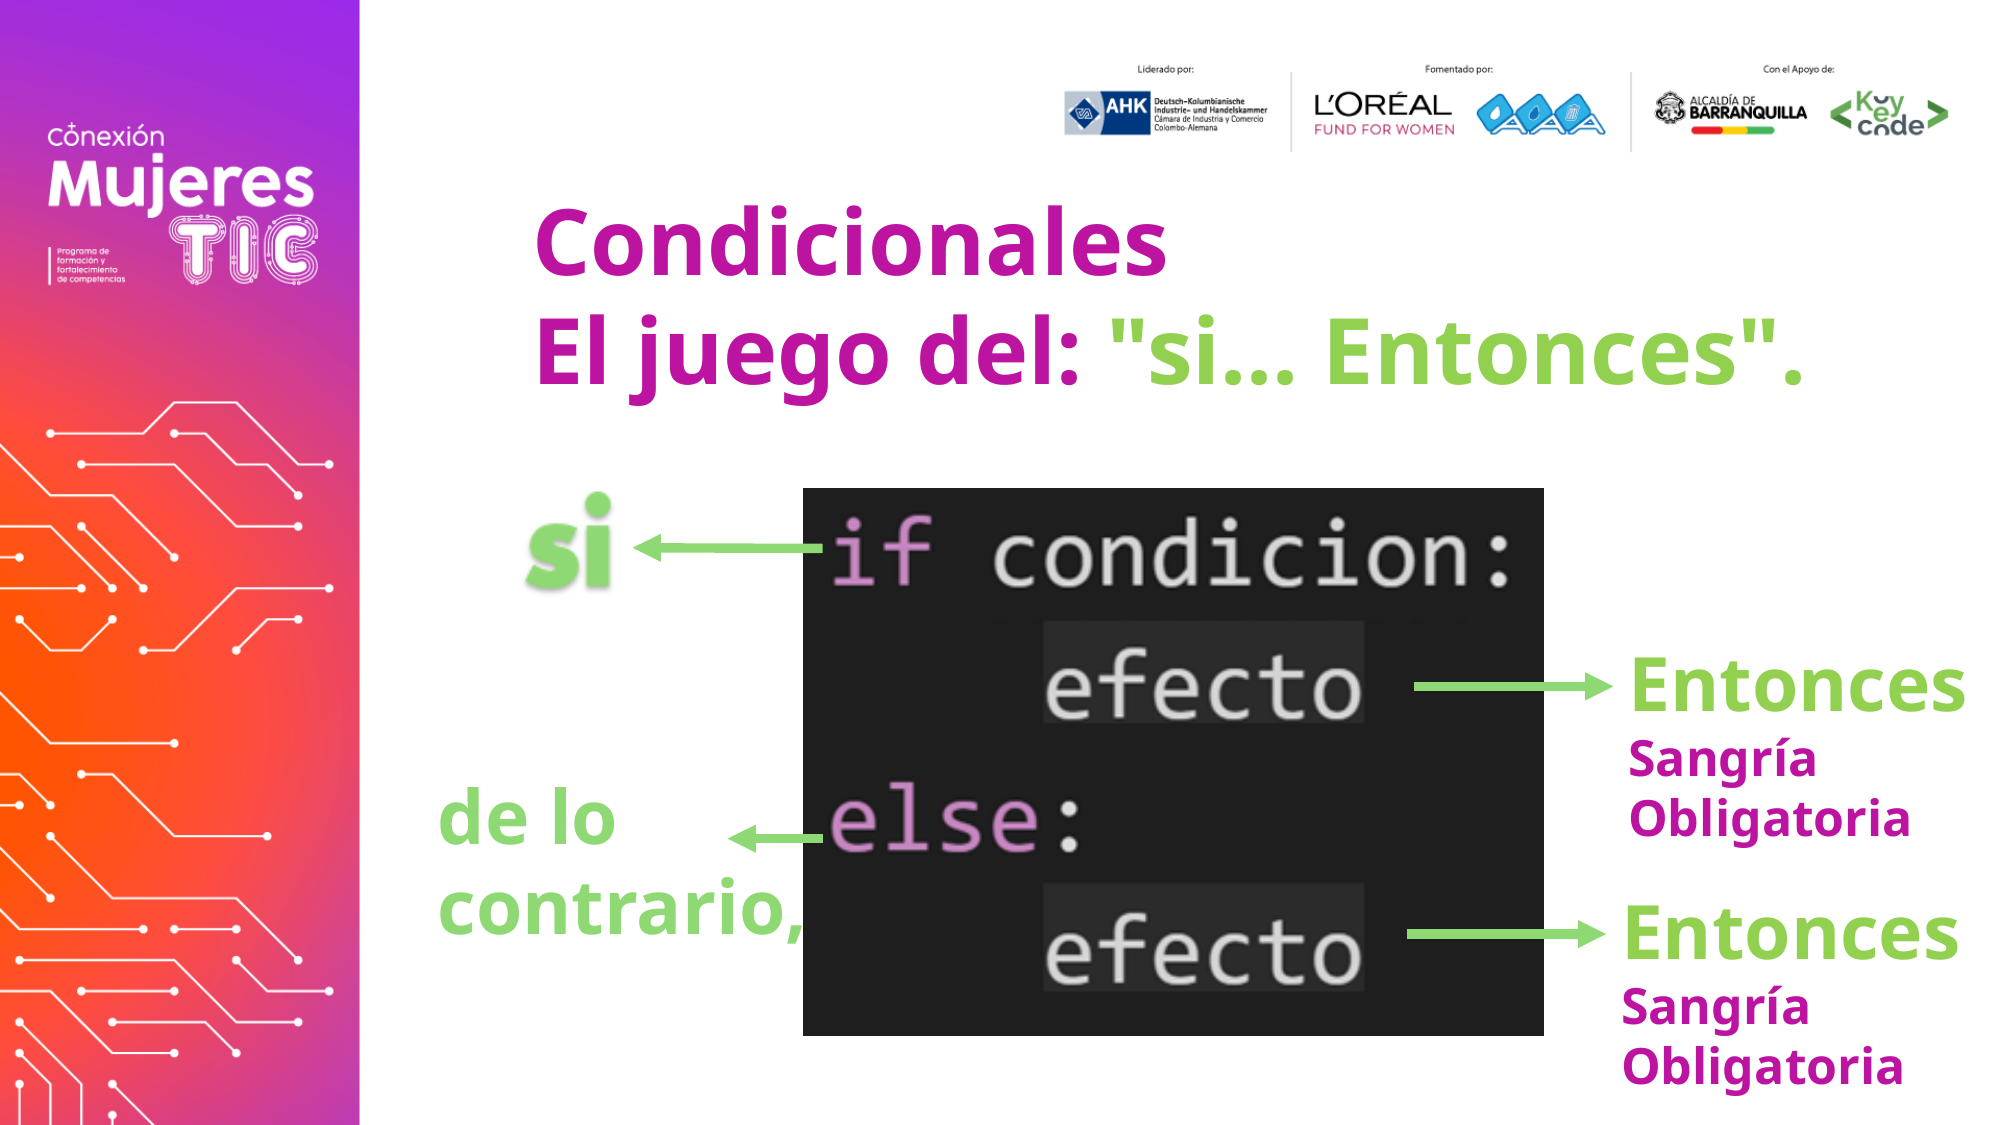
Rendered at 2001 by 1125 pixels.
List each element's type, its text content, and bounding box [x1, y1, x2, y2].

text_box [422, 487, 2000, 1105]
text_box Condicionales El juego del: "si... Entonces". [517, 175, 1996, 411]
text_box [0, 0, 2000, 1125]
